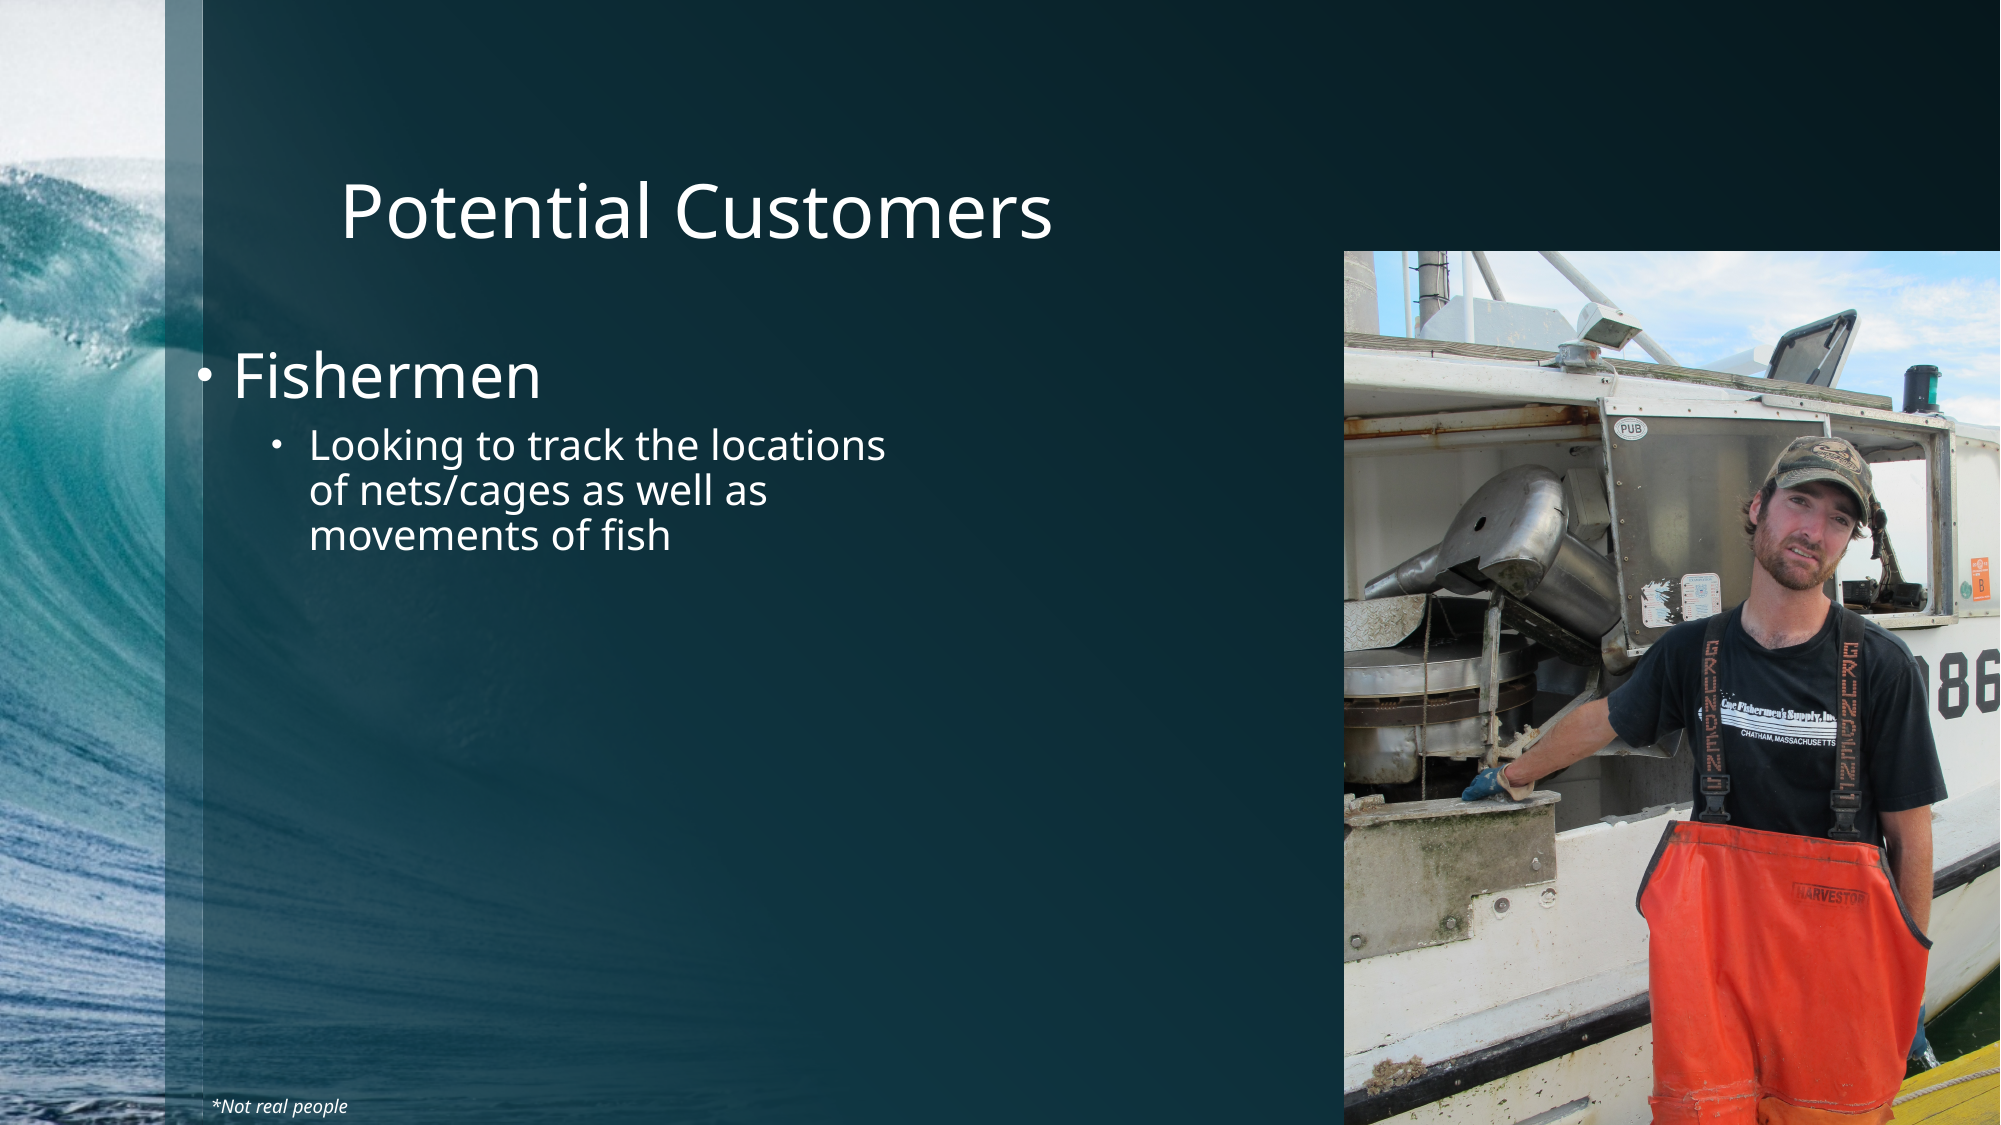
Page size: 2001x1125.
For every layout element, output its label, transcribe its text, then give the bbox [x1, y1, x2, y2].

list Fishermen Looking to track the locations of nets/cages as well as movements of fish [181, 336, 916, 1025]
picture [0, 0, 2000, 1125]
text_box *Not real people [195, 1087, 594, 1125]
title Potential Customers [324, 62, 1826, 263]
